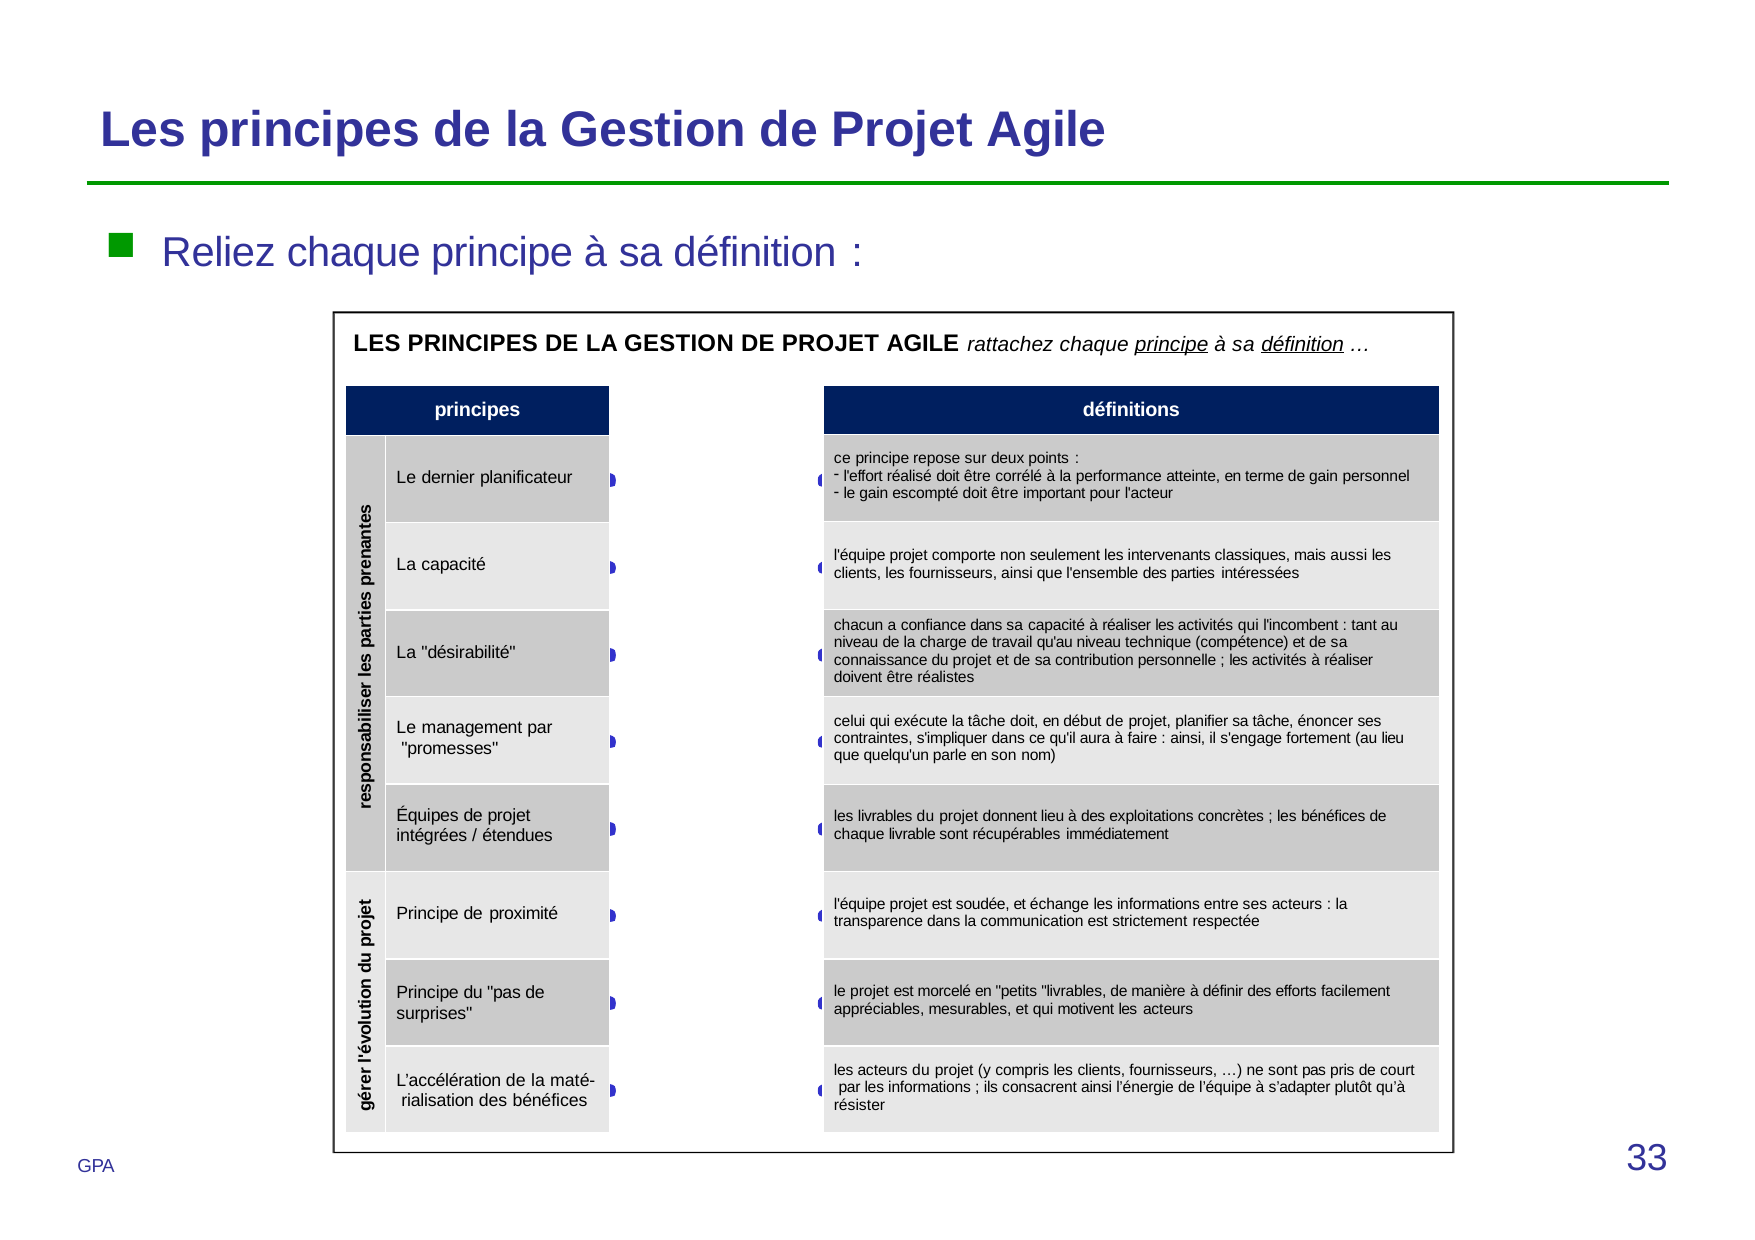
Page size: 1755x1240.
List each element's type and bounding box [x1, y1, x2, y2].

table_header [824, 386, 1439, 434]
table_cell [824, 1047, 1439, 1132]
table_cell [824, 785, 1439, 871]
table_cell [824, 435, 1439, 521]
text_box [332, 311, 1455, 1154]
table_cell [824, 610, 1439, 696]
table_cell [824, 697, 1439, 784]
table_cell [386, 960, 609, 1045]
table_cell [346, 436, 385, 871]
title [98, 94, 1112, 304]
table_cell [824, 522, 1439, 609]
table_cell [386, 1047, 609, 1132]
slide_number [1622, 1134, 1673, 1240]
table_cell [386, 872, 609, 958]
table_cell [346, 872, 385, 1132]
footer [75, 1153, 431, 1240]
table_cell [386, 436, 609, 522]
table_cell [386, 611, 609, 696]
table_cell [386, 697, 609, 783]
table_cell [386, 785, 609, 871]
table_cell [824, 872, 1439, 958]
table_header [346, 386, 609, 435]
table_cell [386, 523, 609, 609]
table_cell [824, 960, 1439, 1045]
